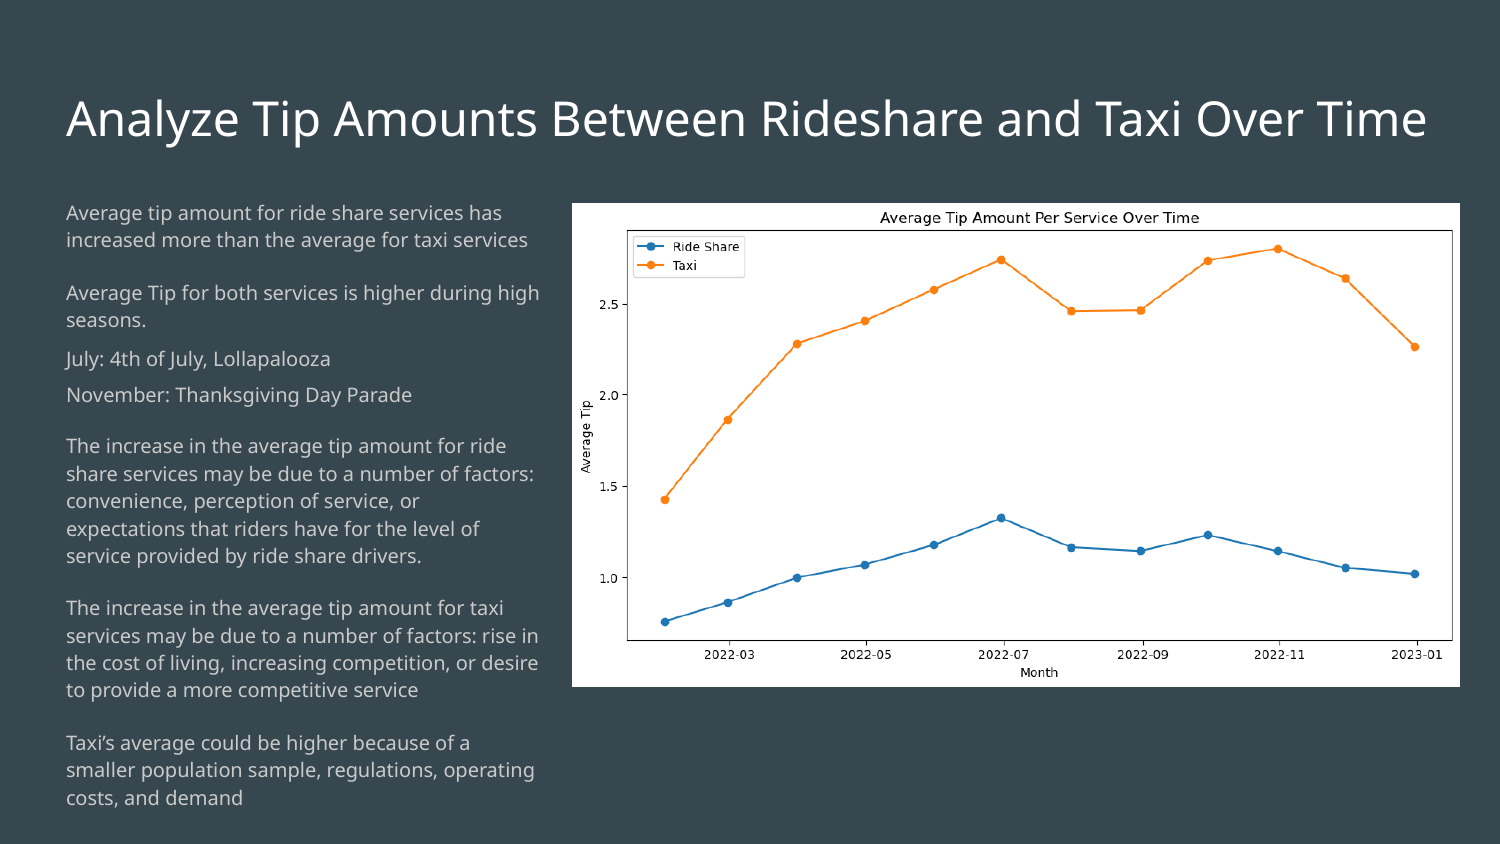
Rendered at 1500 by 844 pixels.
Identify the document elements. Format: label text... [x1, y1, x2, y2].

list Average tip amount for ride share services has increased more than the average for taxi services Average Tip for both services is higher during high seasons. July: 4th of July, Lollapalooza November: Thanksgiving Day Parade The increase in the average tip amount for ride share services may be due to a number of factors: convenience, perception of service, or expectations that riders have for the level of service provided by ride share drivers. The increase in the average tip amount for taxi services may be due to a number of factors: rise in the cost of living, increasing competition, or desire to provide a more competitive service Taxi’s average could be higher because of a smaller population sample, regulations, operating costs, and demand [51, 181, 558, 818]
title Analyze Tip Amounts Between Rideshare and Taxi Over Time [51, 72, 1449, 167]
picture [572, 202, 1461, 687]
